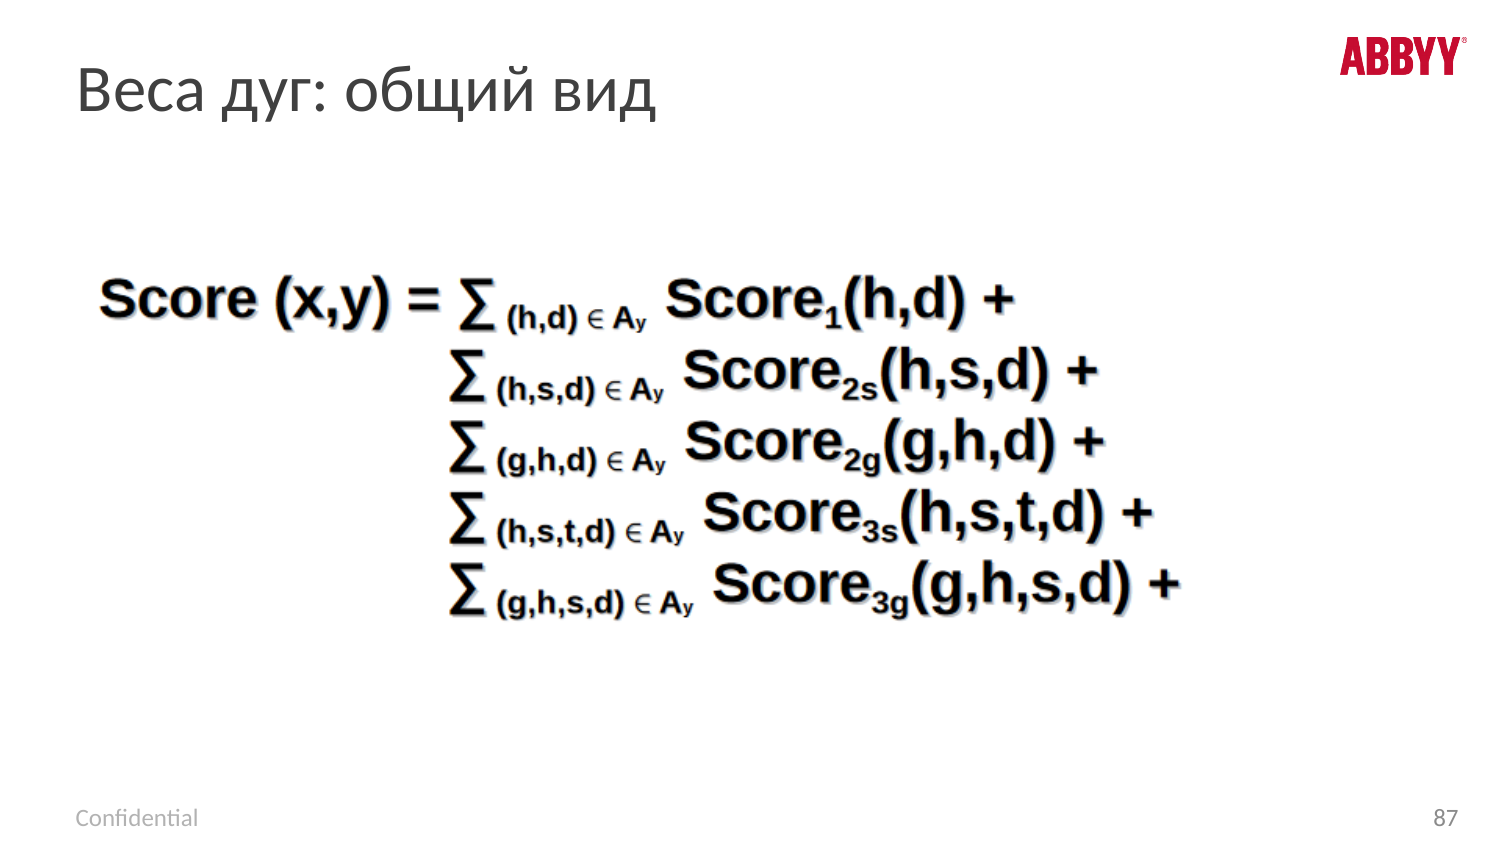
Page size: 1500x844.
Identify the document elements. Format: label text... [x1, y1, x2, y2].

picture [76, 196, 1267, 728]
picture [1340, 37, 1467, 75]
footer Confidential [75, 794, 349, 840]
slide_number 87 [1175, 793, 1459, 830]
title Веса дуг: общий вид [76, 45, 1296, 192]
